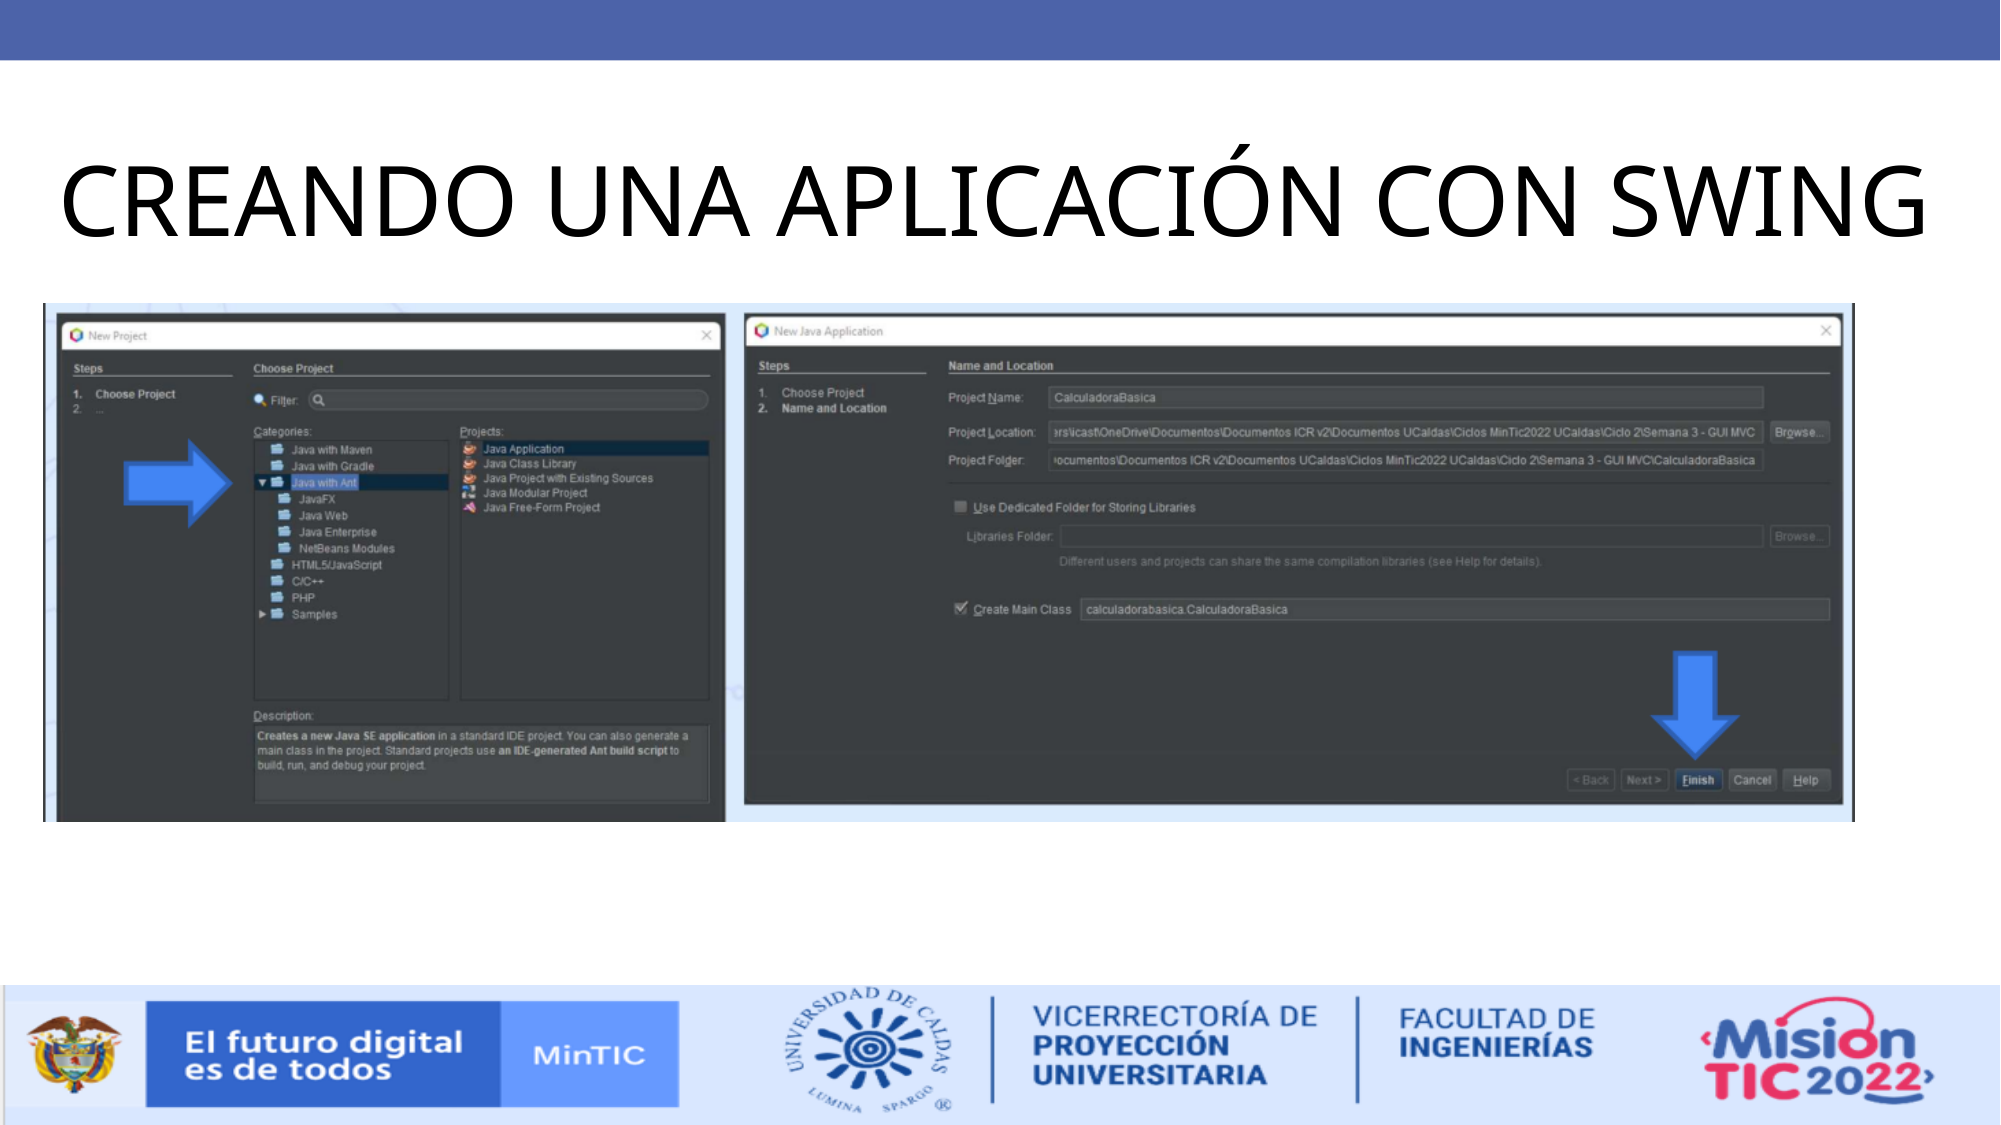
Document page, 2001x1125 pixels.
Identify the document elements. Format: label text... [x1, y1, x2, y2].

picture [43, 303, 1855, 822]
title CREANDO UNA APLICACIÓN CON SWING [27, 62, 1962, 266]
text_box [0, 0, 2000, 62]
picture [0, 985, 2000, 1125]
